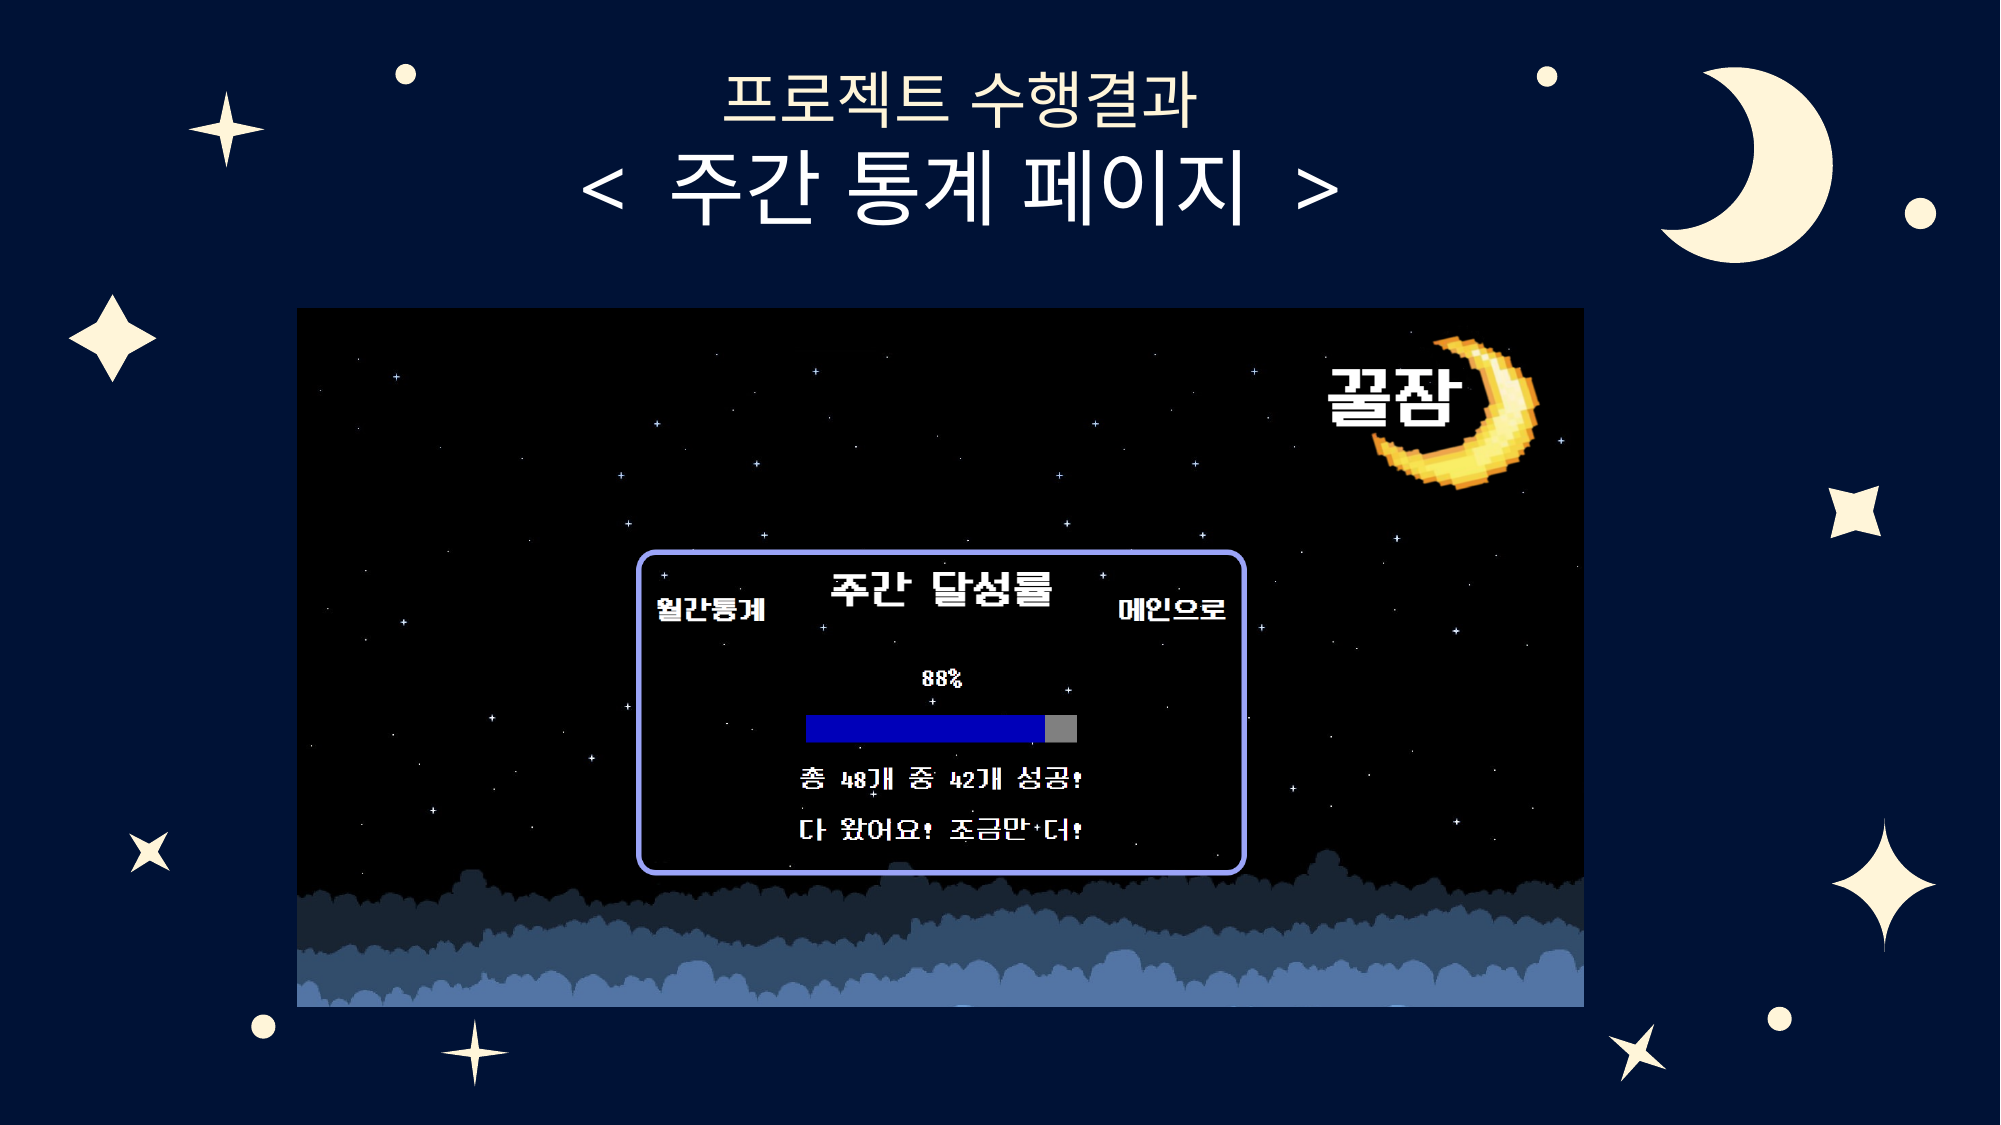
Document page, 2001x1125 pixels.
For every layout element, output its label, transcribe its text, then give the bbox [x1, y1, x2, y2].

text_box [1658, 66, 1834, 264]
text_box [1766, 1005, 1793, 1032]
text_box [126, 828, 173, 876]
picture [297, 308, 1584, 1007]
text_box [66, 292, 159, 385]
text_box [1826, 484, 1883, 540]
text_box [250, 1013, 277, 1040]
text_box [188, 91, 265, 168]
text_box [1828, 817, 1937, 954]
text_box [1903, 196, 1938, 231]
text_box [440, 1018, 509, 1087]
text_box [1608, 1023, 1668, 1083]
text_box [1535, 65, 1559, 88]
text_box 프로젝트 수행결과 < 주간 통계 페이지 > [386, 53, 1536, 244]
